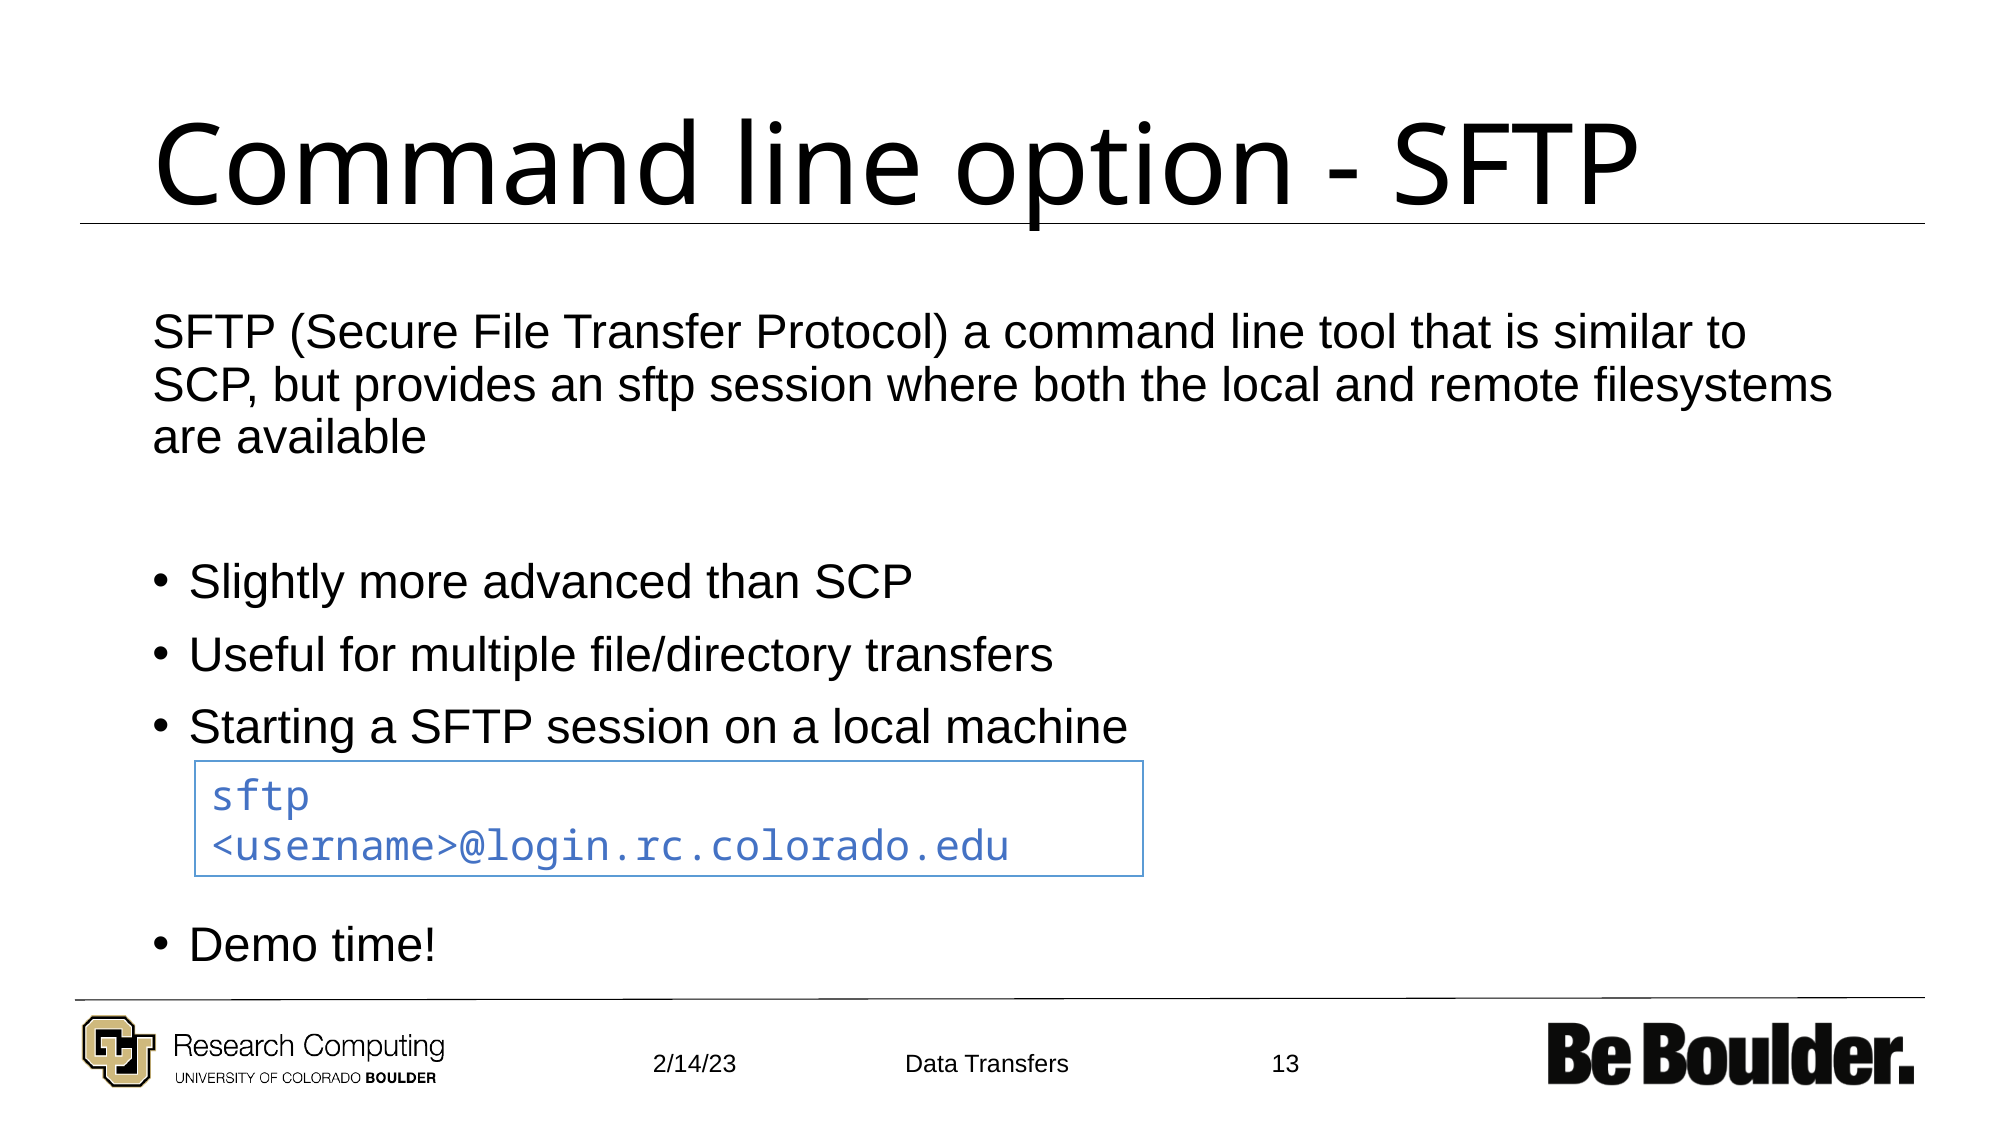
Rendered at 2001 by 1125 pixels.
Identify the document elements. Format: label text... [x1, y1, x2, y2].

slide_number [637, 1032, 772, 1093]
title Command line option - SFTP [137, 59, 1863, 278]
slide_number 13 [1202, 1032, 1315, 1093]
list SFTP (Secure File Transfer Protocol) a command line tool that is similar to SCP, but provides an sftp session where both the local and remote filesystems are available Slightly more advanced than SCP Useful for multiple file/directory transfers Starting a SFTP session on a local machine Demo time! [137, 299, 1863, 983]
text_box sftp <username>@login.rc.colorado.edu [194, 760, 1144, 877]
picture [81, 1015, 444, 1088]
footer Data Transfers [772, 1032, 1202, 1093]
picture [1524, 1015, 1938, 1088]
